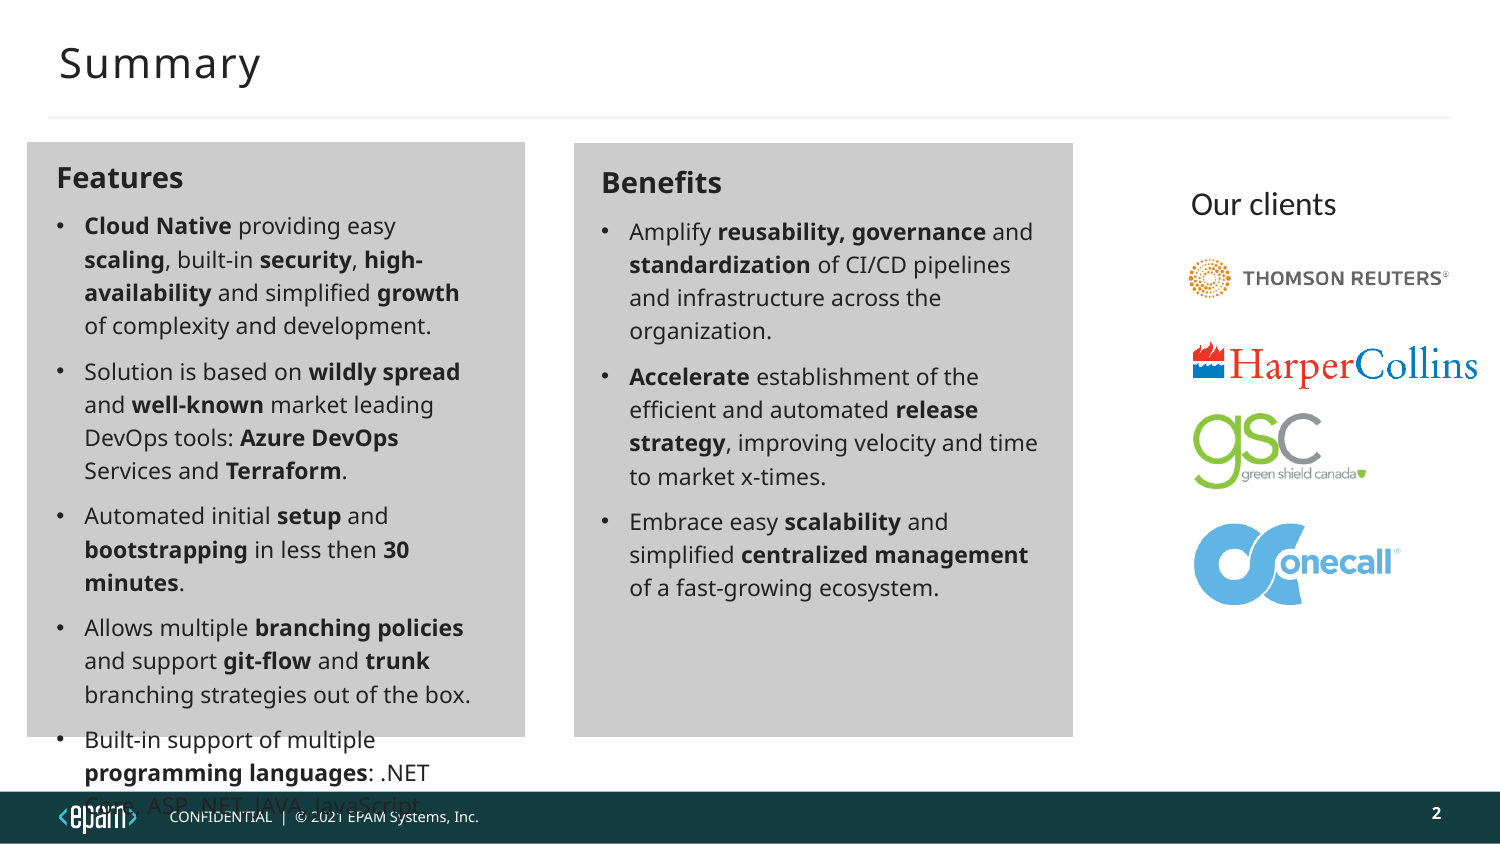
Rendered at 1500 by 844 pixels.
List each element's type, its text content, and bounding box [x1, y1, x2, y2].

list Features Cloud Native providing easy scaling, built-in security, high-availability and simplified growth of complexity and development. Solution is based on wildly spread and well-known market leading DevOps tools: Azure DevOps Services and Terraform. Automated initial setup and bootstrapping in less then 30 minutes. Allows multiple branching policies and support git-flow and trunk branching strategies out of the box. Built-in support of multiple programming languages: .NET Core, ASP .NET, JAVA, JavaScript. [56, 161, 480, 733]
text_box [572, 141, 1076, 739]
text_box [25, 140, 527, 739]
slide_number 2 [1216, 791, 1442, 844]
picture [1193, 413, 1366, 489]
title Summary [59, 37, 1442, 87]
picture [1193, 522, 1401, 606]
picture [1161, 231, 1468, 325]
text_box Our clients [1176, 174, 1353, 230]
picture [1193, 341, 1477, 389]
text_box Benefits Amplify reusability, governance and standardization of CI/CD pipelines and infrastructure across the organization. Accelerate establishment of the efficient and automated release strategy, improving velocity and time to market x-times. Embrace easy scalability and simplified centralized management of a fast-growing ecosystem. [601, 166, 1041, 695]
